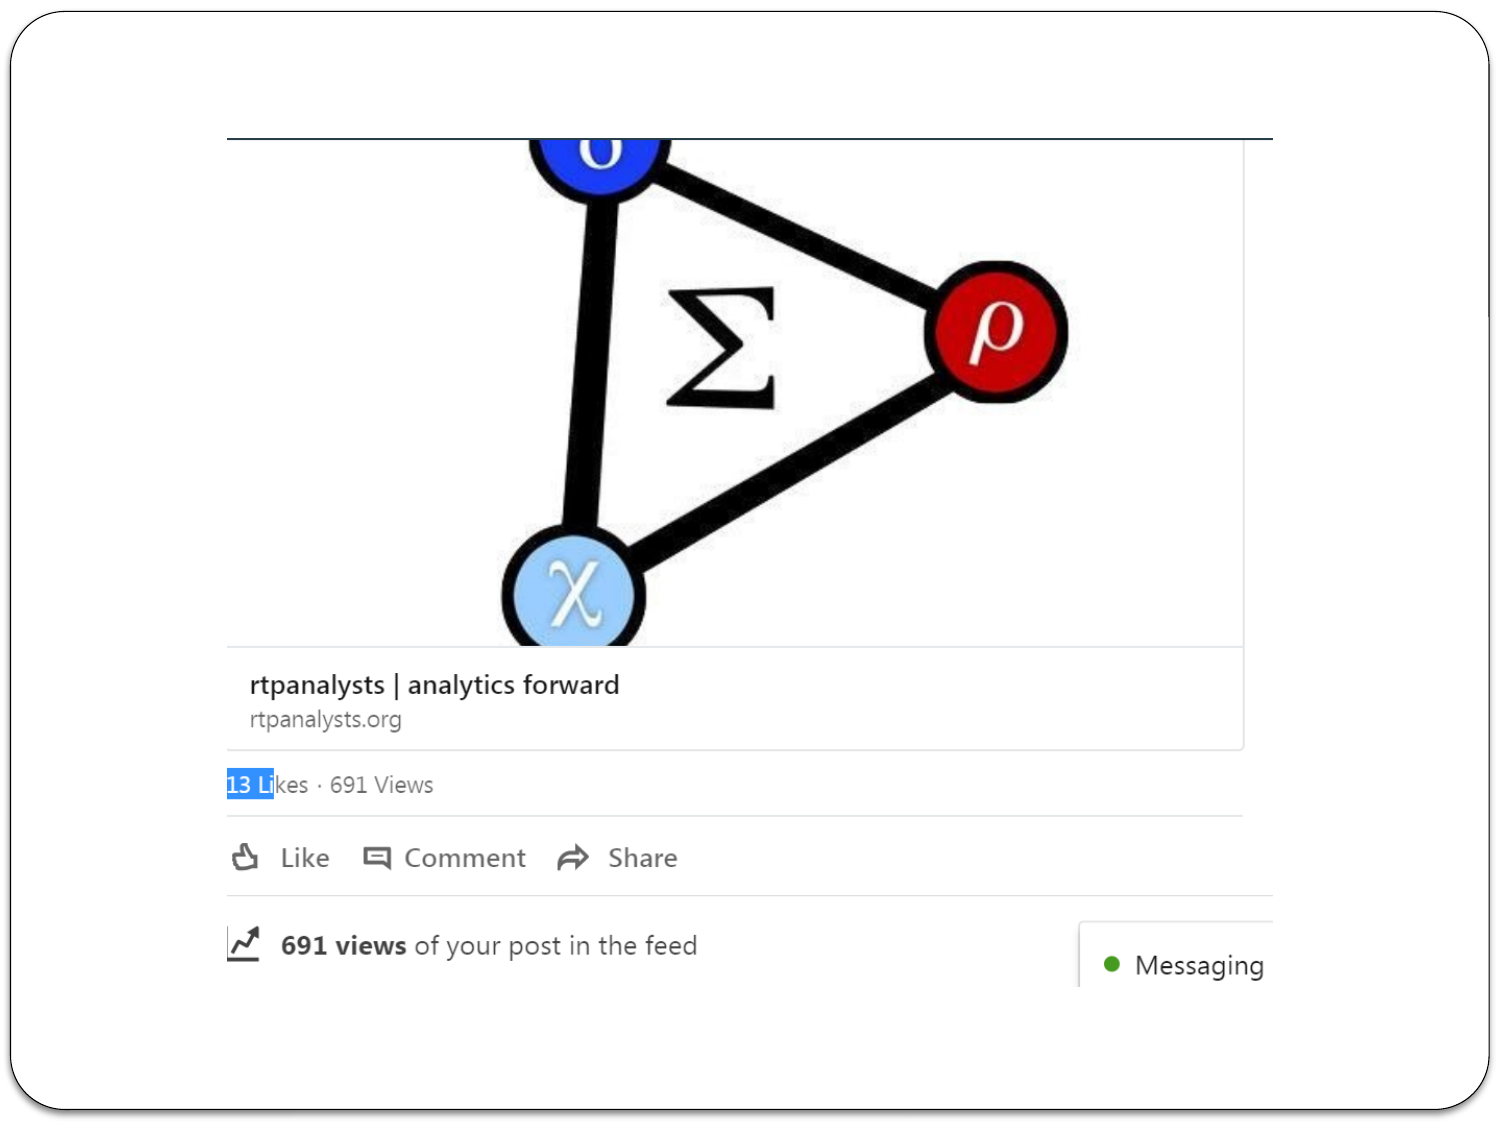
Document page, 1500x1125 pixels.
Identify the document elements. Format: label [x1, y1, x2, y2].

picture [227, 138, 1273, 987]
